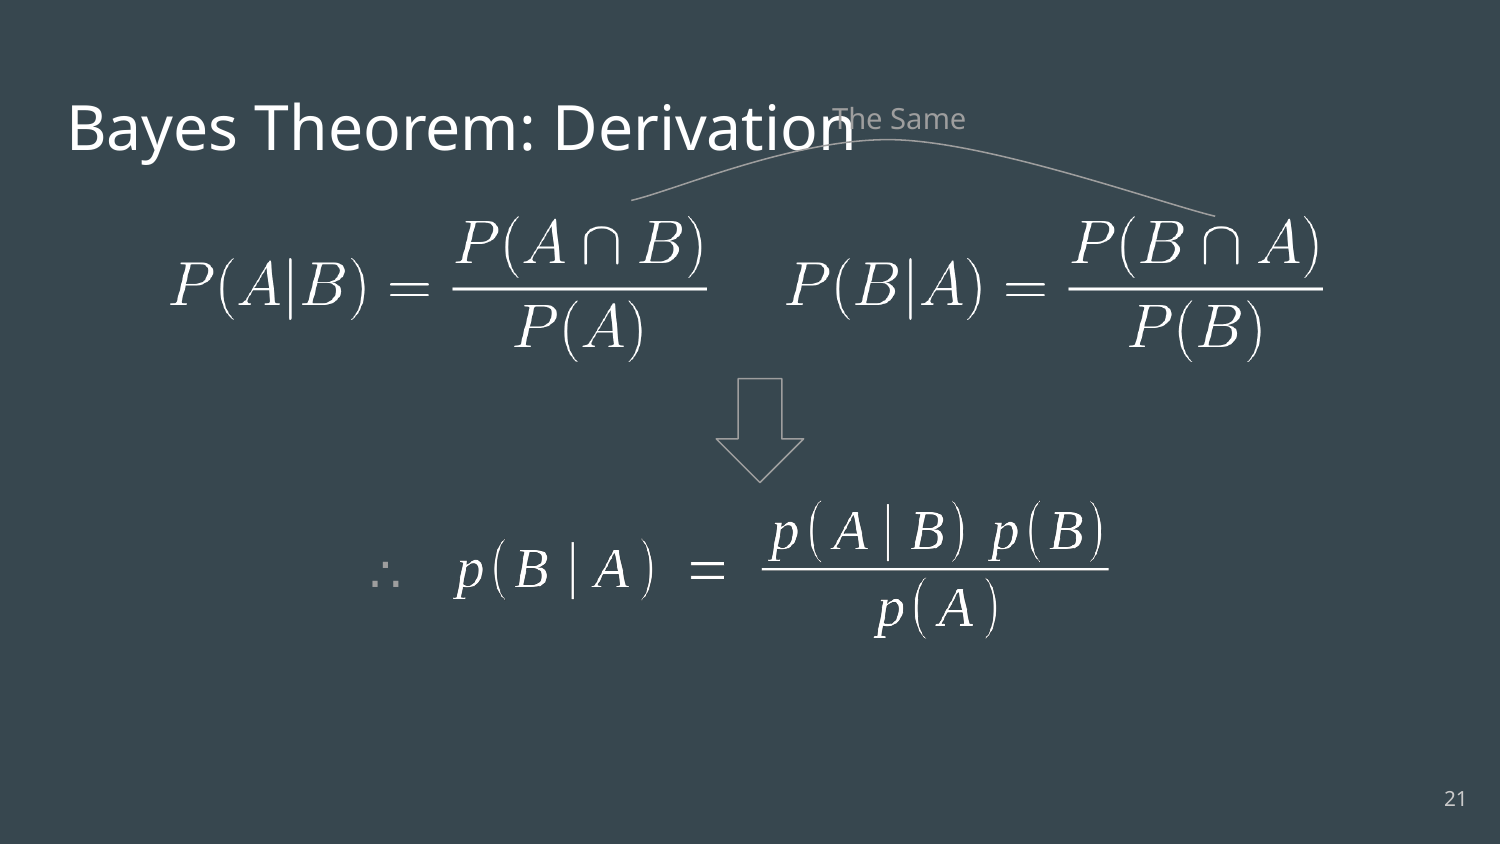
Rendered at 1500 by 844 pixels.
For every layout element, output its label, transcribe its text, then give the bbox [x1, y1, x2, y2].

title Bayes Theorem: Derivation [51, 72, 1449, 167]
picture [452, 498, 1110, 639]
text_box ∴ [354, 527, 447, 610]
text_box [716, 378, 804, 483]
text_box [631, 147, 1207, 214]
picture [786, 215, 1323, 362]
slide_number ‹#› [1392, 767, 1483, 833]
picture [170, 215, 707, 362]
text_box The Same [817, 85, 985, 167]
